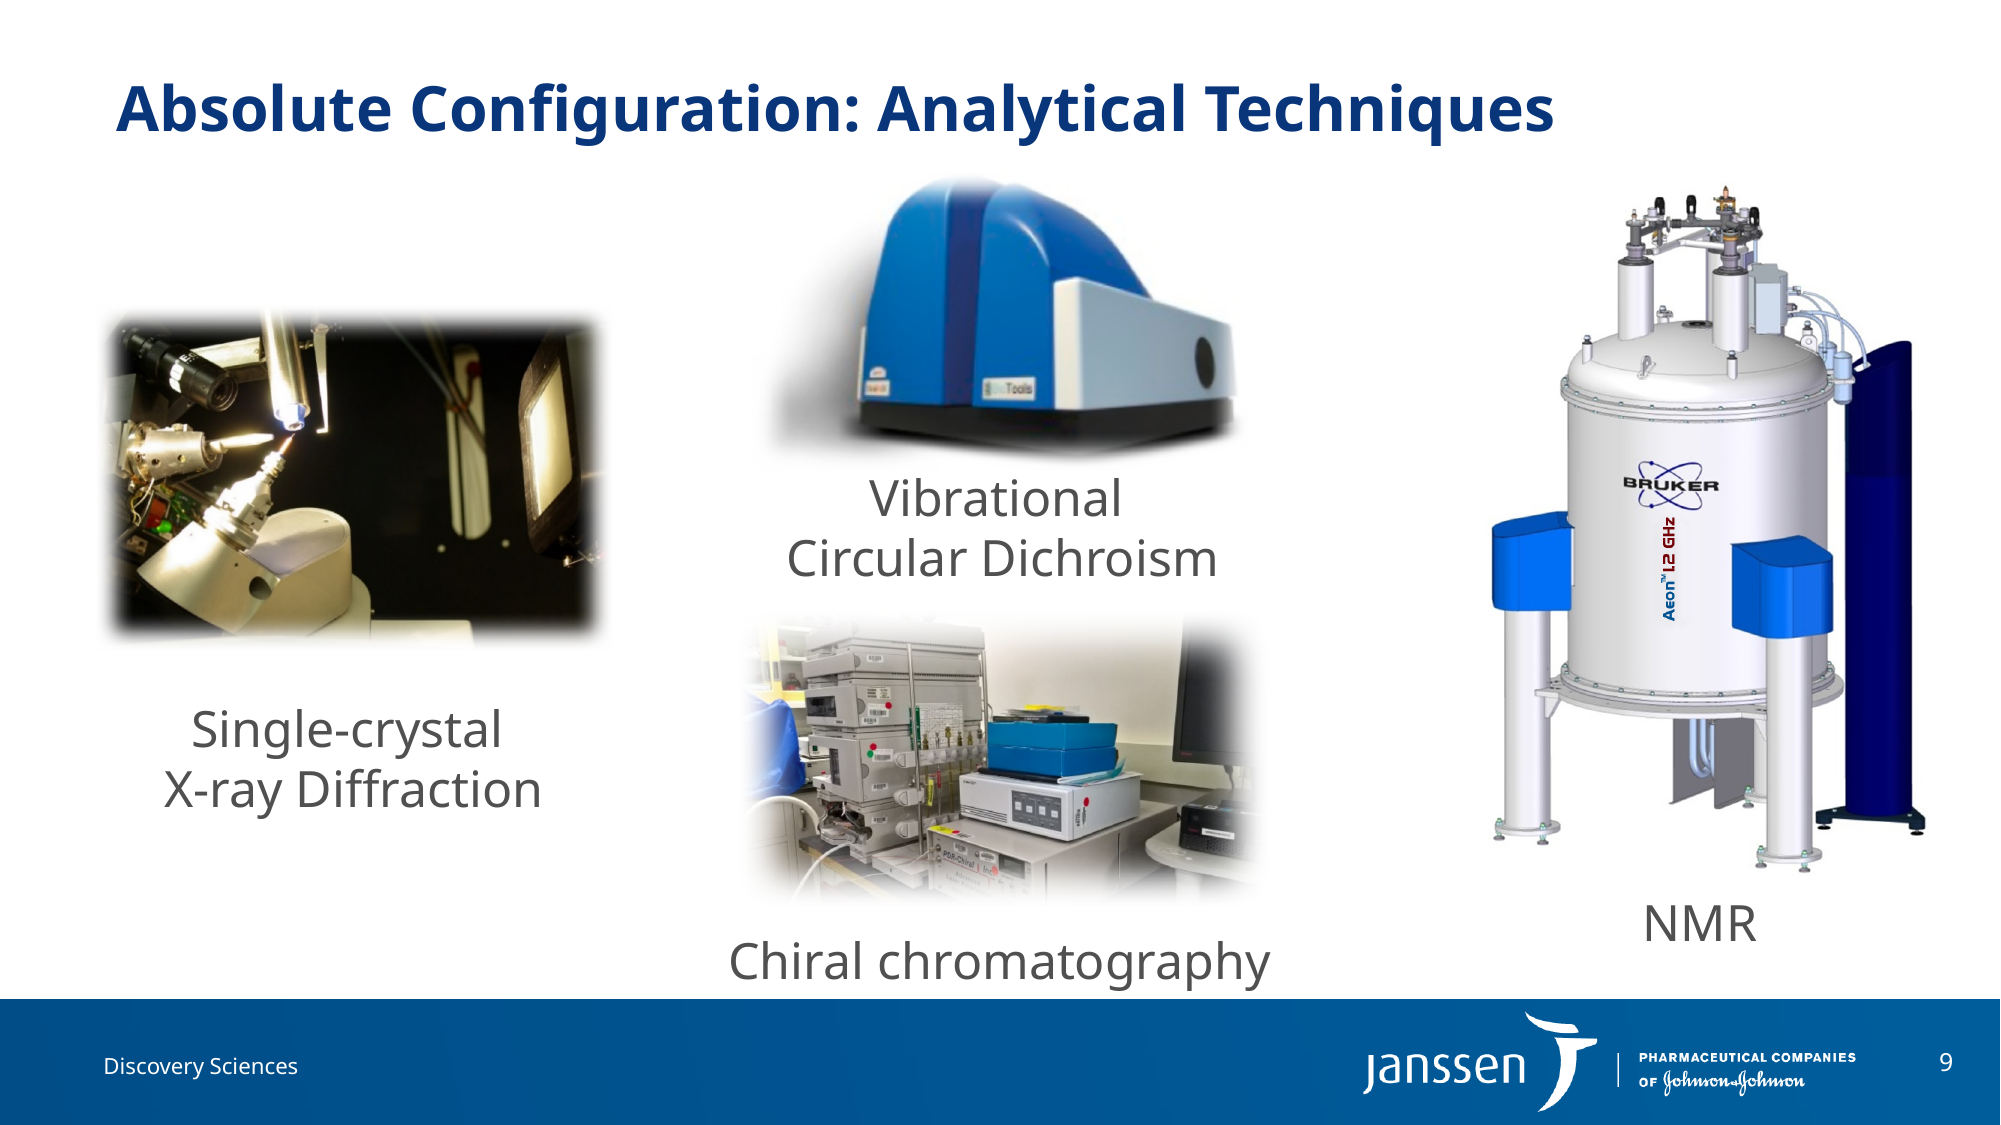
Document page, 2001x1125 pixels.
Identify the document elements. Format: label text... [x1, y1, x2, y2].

text_box Single-crystal X-ray Diffraction [149, 690, 559, 825]
slide_number 9 [1869, 1041, 1969, 1087]
picture [1341, 997, 1885, 1125]
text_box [1444, 171, 1956, 960]
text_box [693, 608, 1306, 998]
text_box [751, 171, 1252, 596]
title Absolute Configuration: Analytical Techniques [101, 24, 1905, 188]
picture [95, 304, 613, 652]
